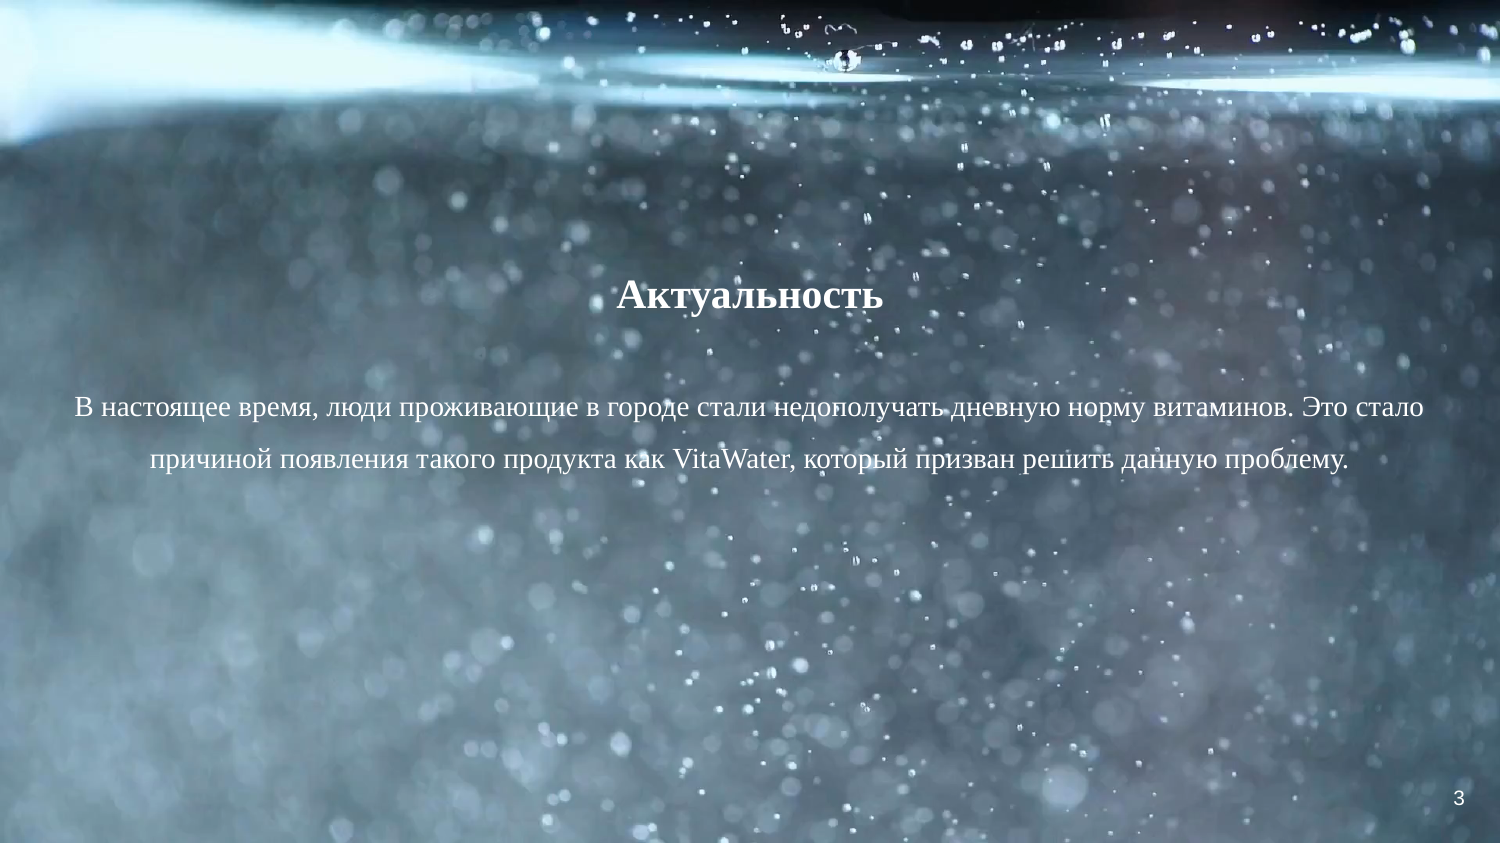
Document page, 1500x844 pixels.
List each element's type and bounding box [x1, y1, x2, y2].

text_box [0, 0, 1500, 844]
